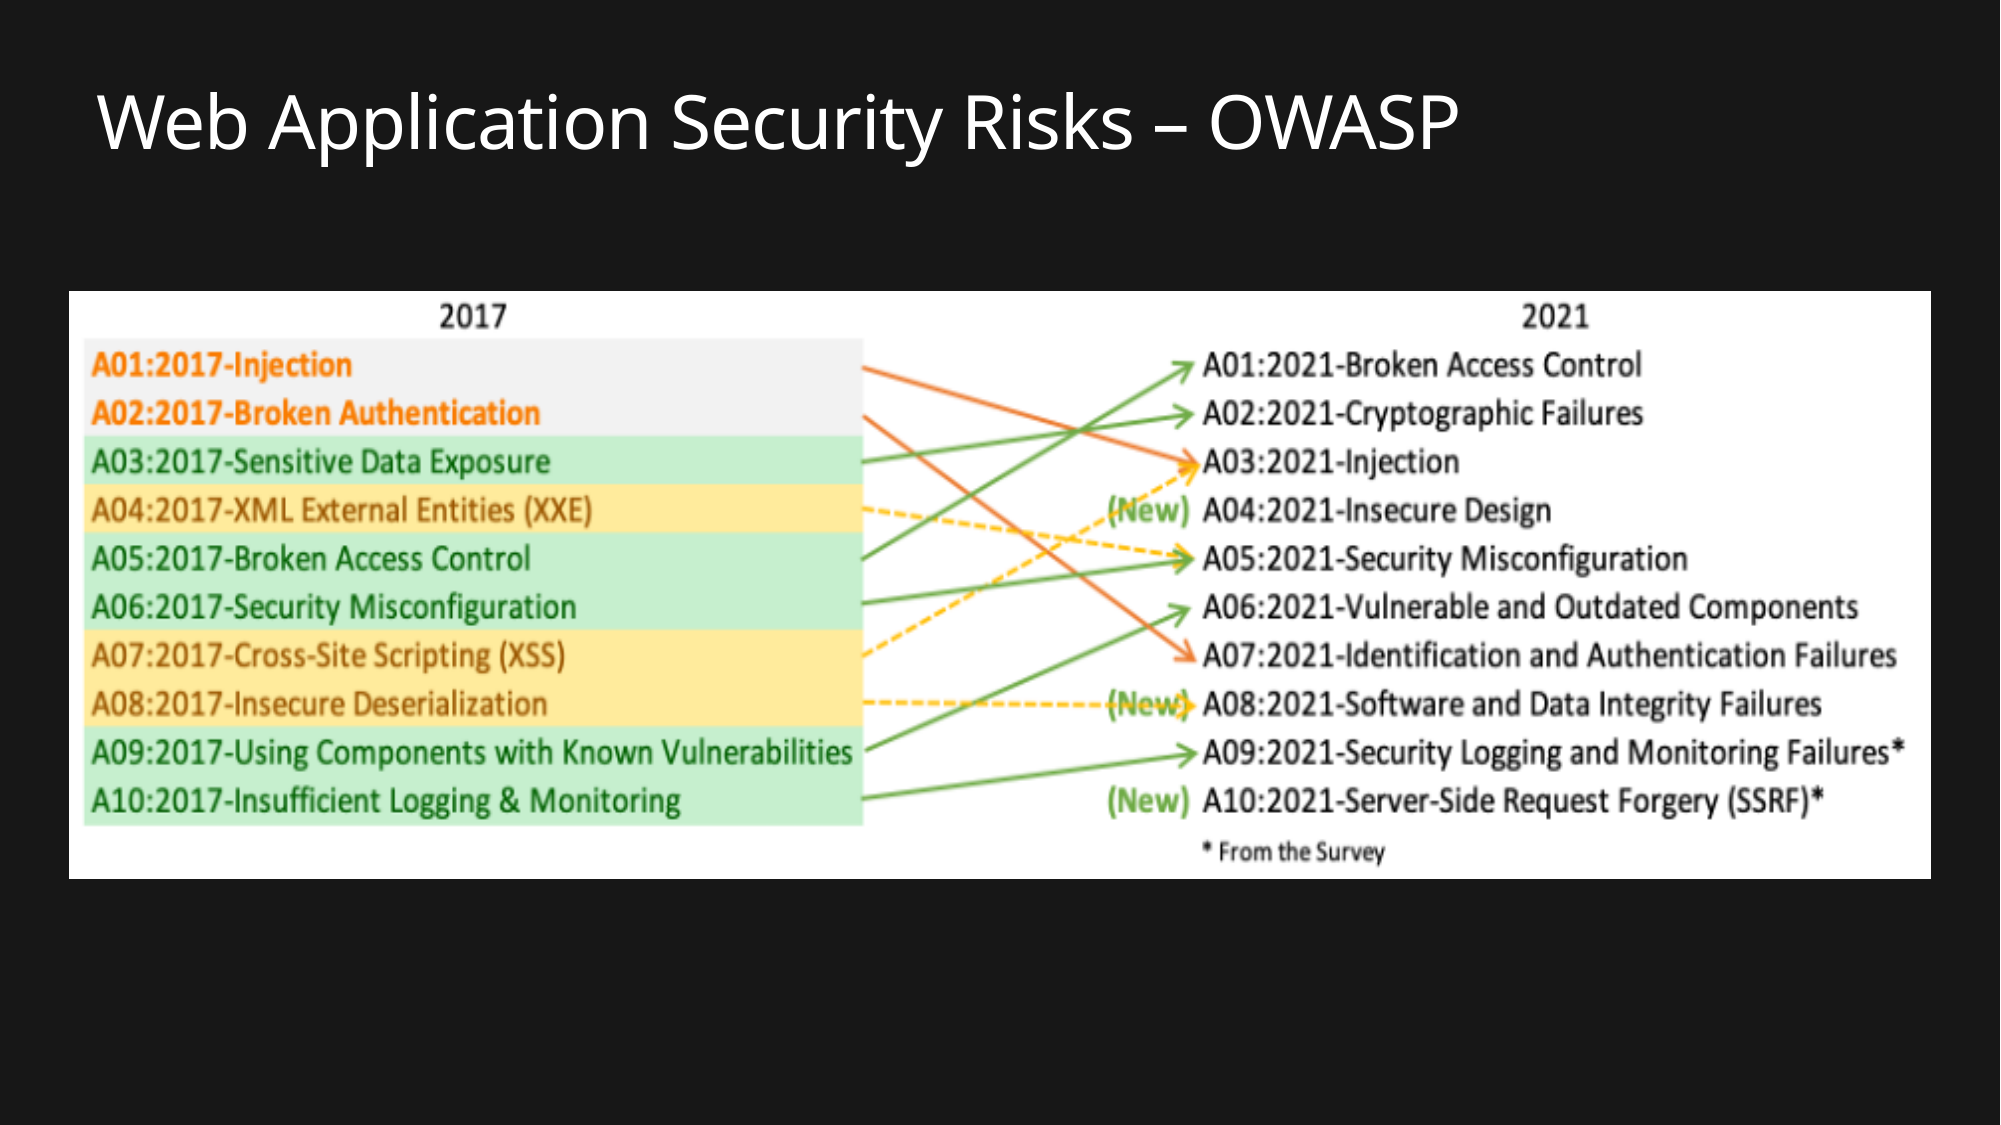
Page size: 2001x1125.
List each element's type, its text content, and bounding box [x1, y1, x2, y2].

picture [69, 290, 1931, 880]
title Web Application Security Risks – OWASP [96, 75, 1904, 166]
